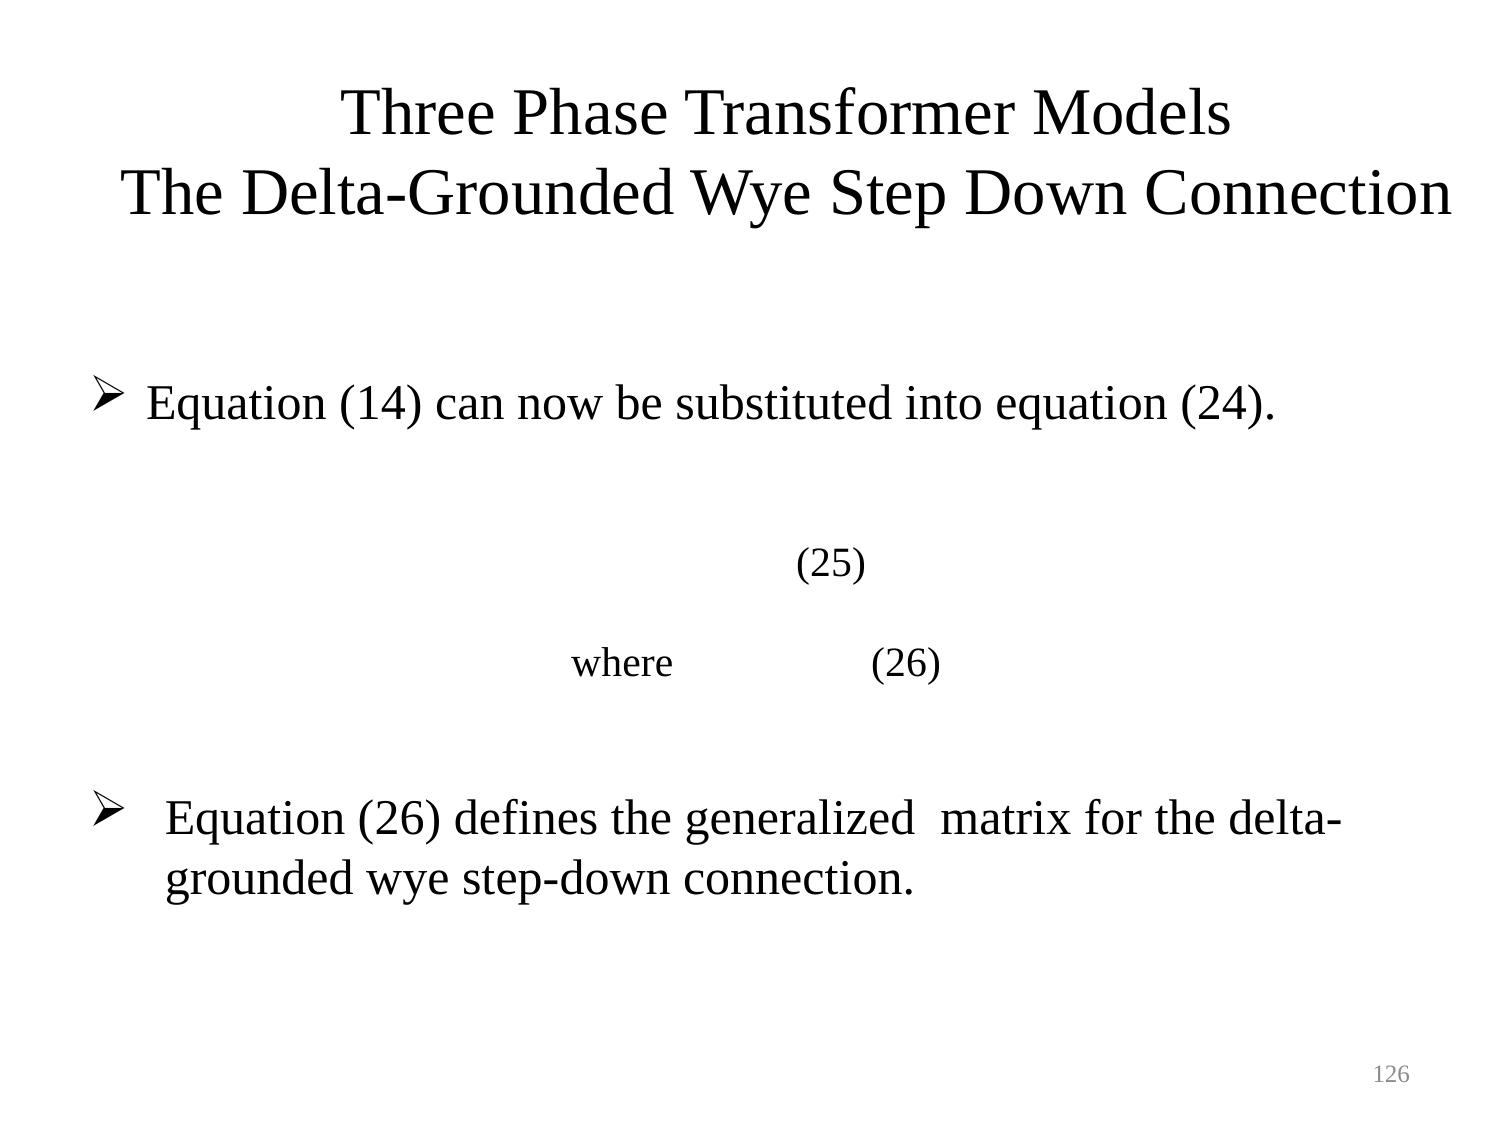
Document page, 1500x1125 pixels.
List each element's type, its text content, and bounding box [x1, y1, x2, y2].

slide_number 126 [1074, 1042, 1425, 1103]
text_box Three Phase Transformer Models The Delta-Grounded Wye Step Down Connection [0, 60, 1500, 236]
